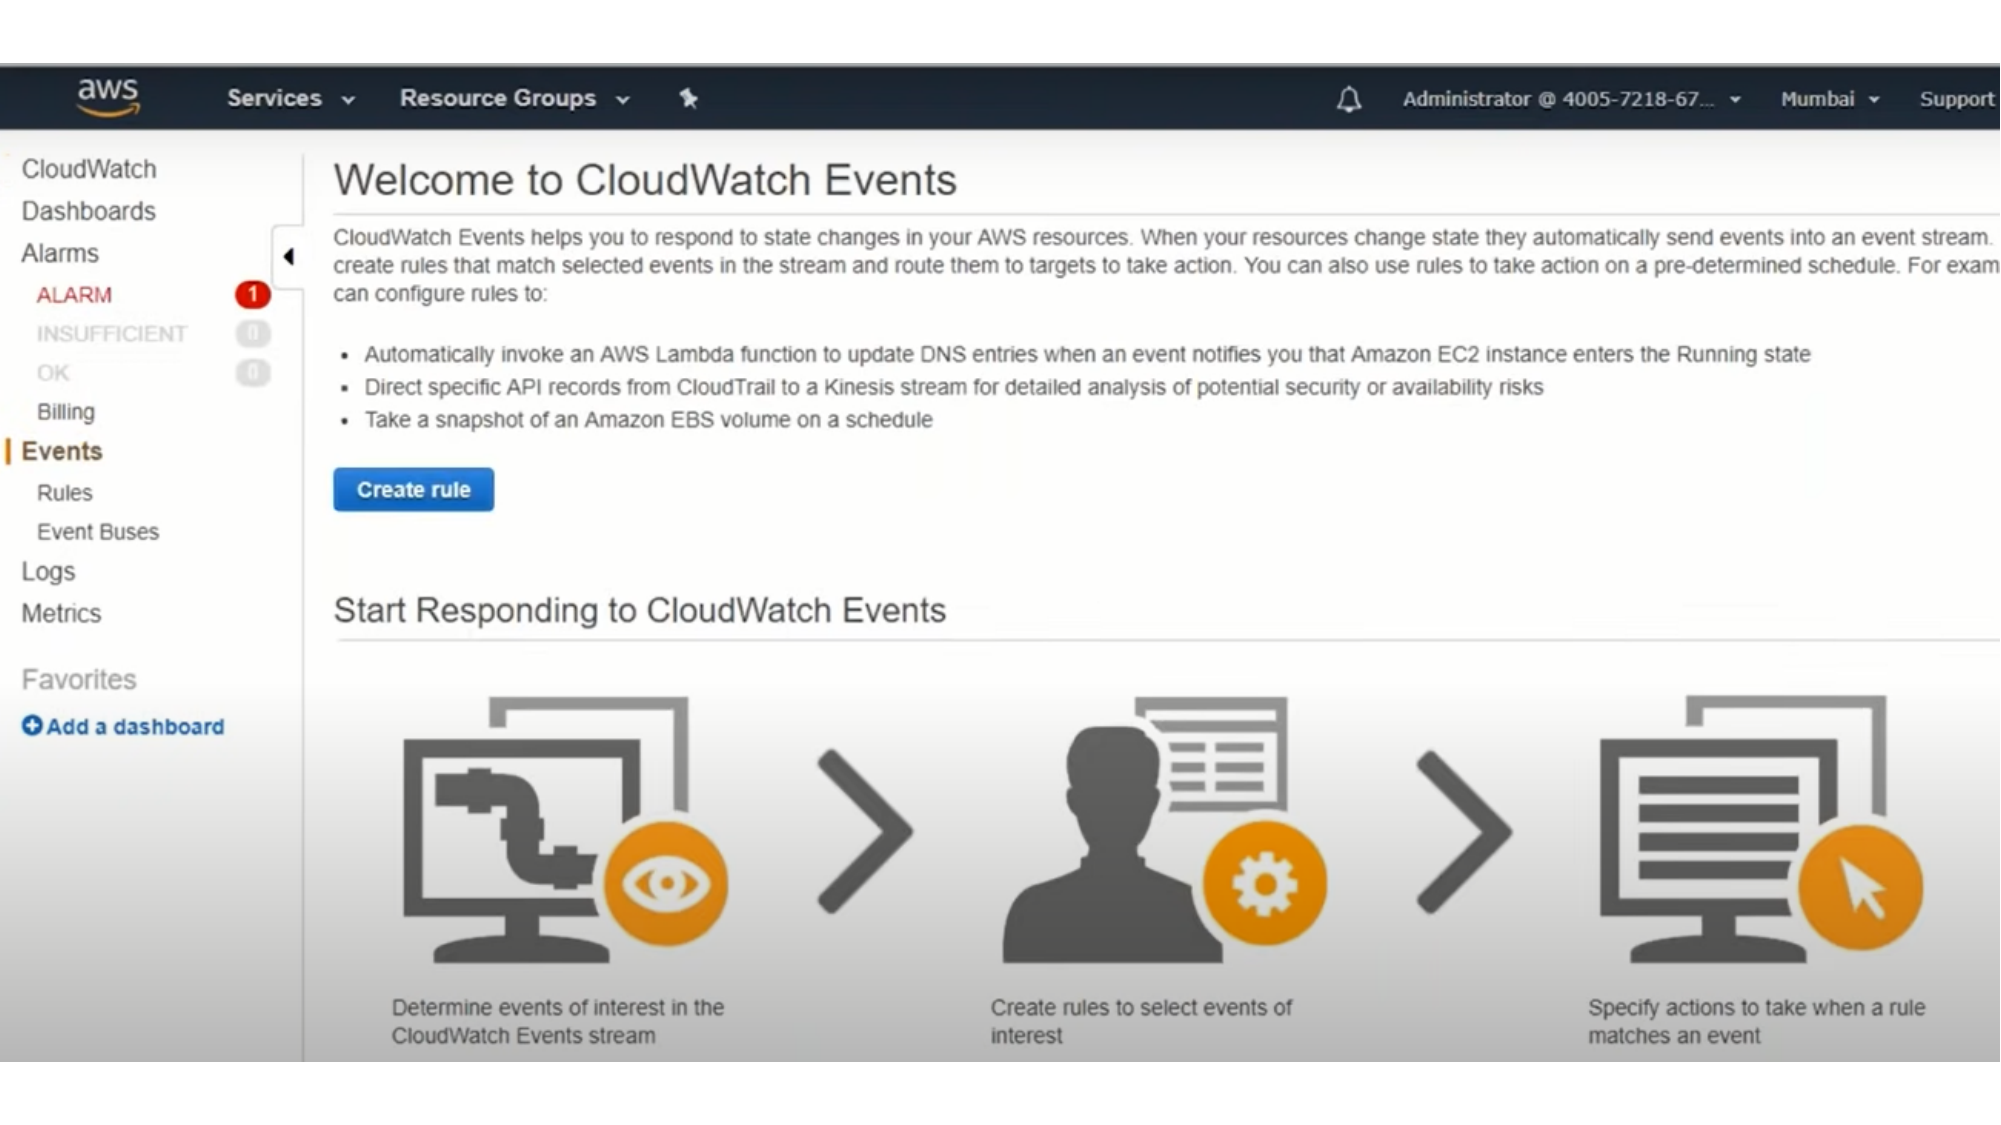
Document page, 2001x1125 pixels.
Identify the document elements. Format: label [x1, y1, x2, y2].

picture [0, 63, 2000, 1062]
